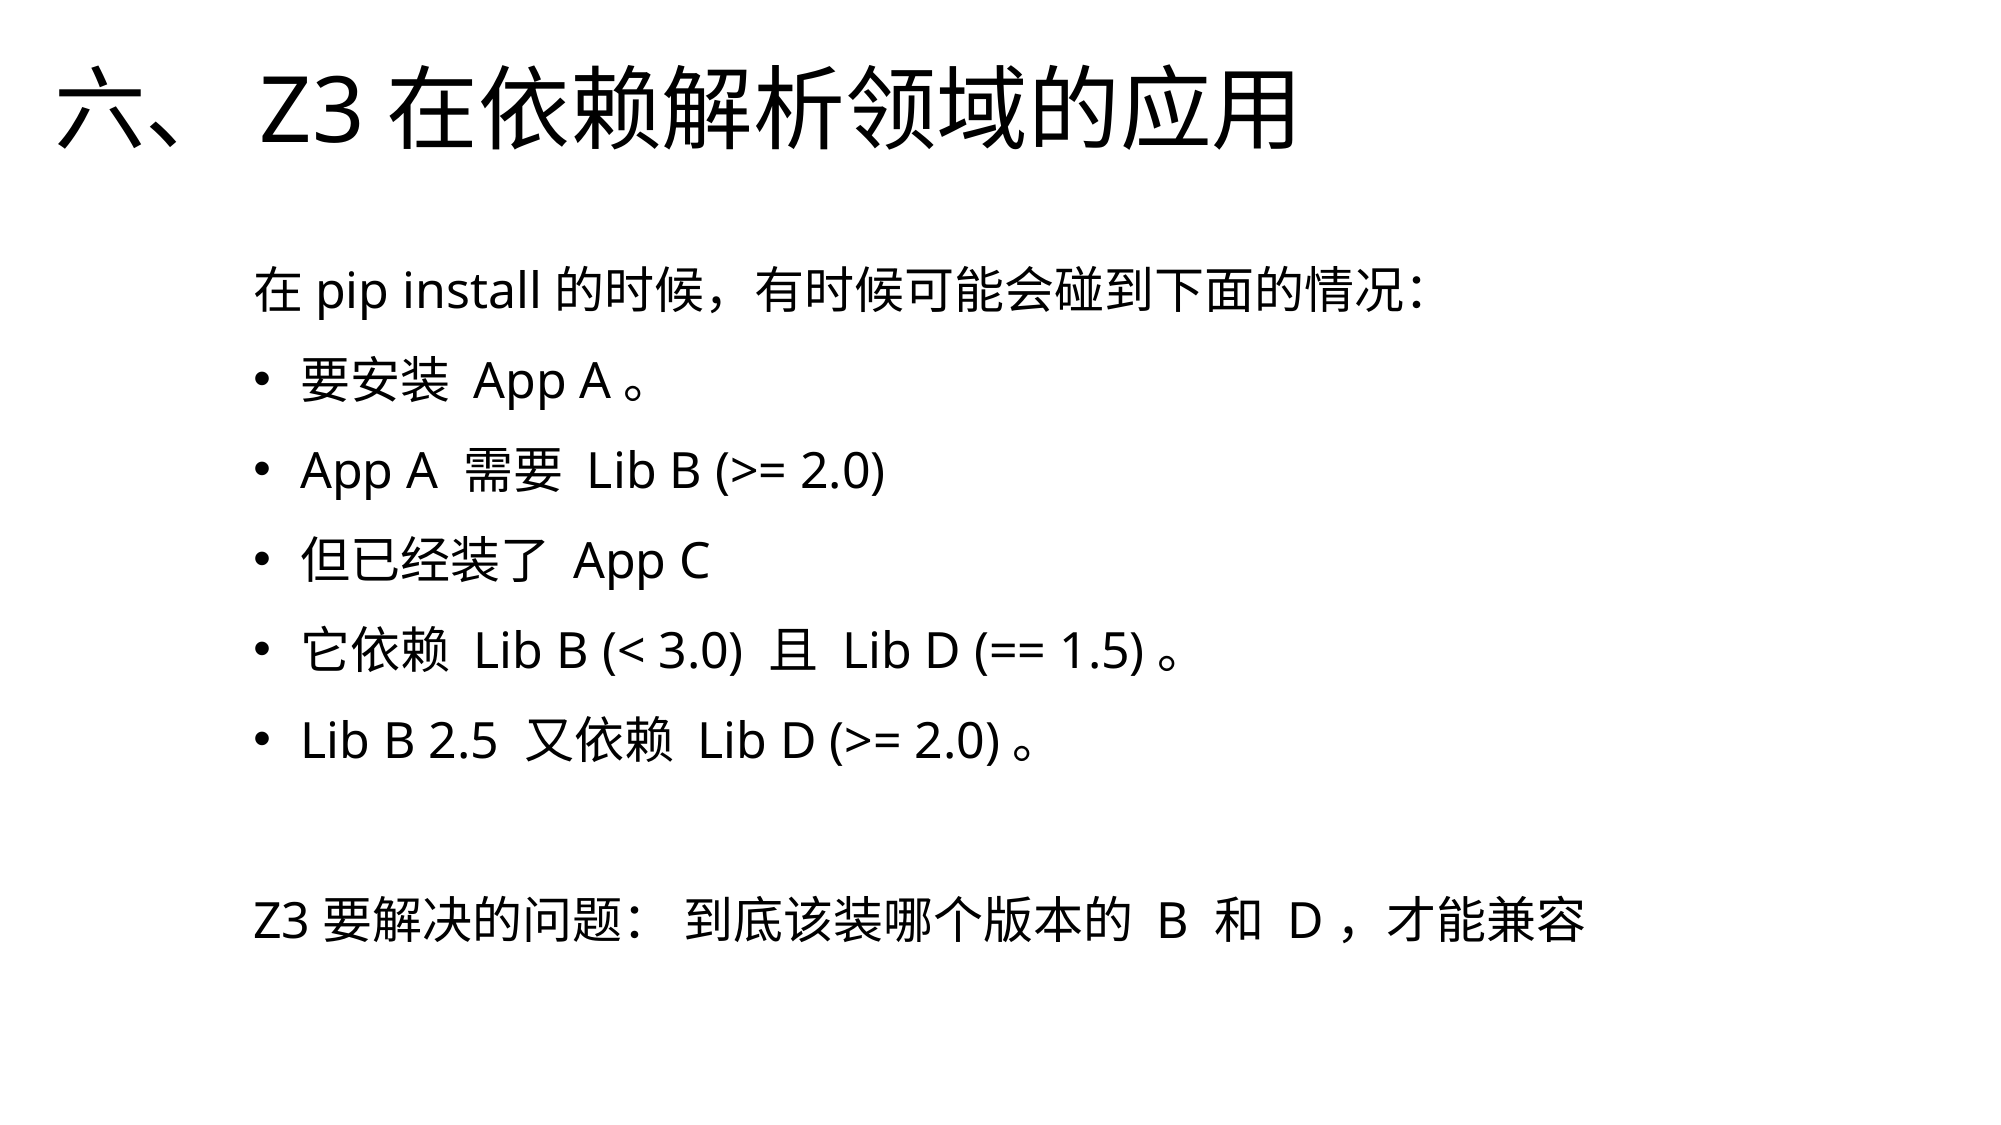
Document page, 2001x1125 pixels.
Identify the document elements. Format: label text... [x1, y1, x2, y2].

text_box 六、Z3在依赖解析领域的应用 [39, 43, 1904, 169]
text_box 在pip install的时候，有时候可能会碰到下面的情况： 要安装 App A。 App A 需要 Lib B (>= 2.0) 但已经装了 App C 它依赖 Lib B (< 3.0) 且 Lib D (== 1.5)。 Lib B 2.5 又依赖 Lib D (>= 2.0)。 Z3要解决的问题： 到底该装哪个版本的 B 和 D，才能兼容 [238, 220, 1705, 956]
